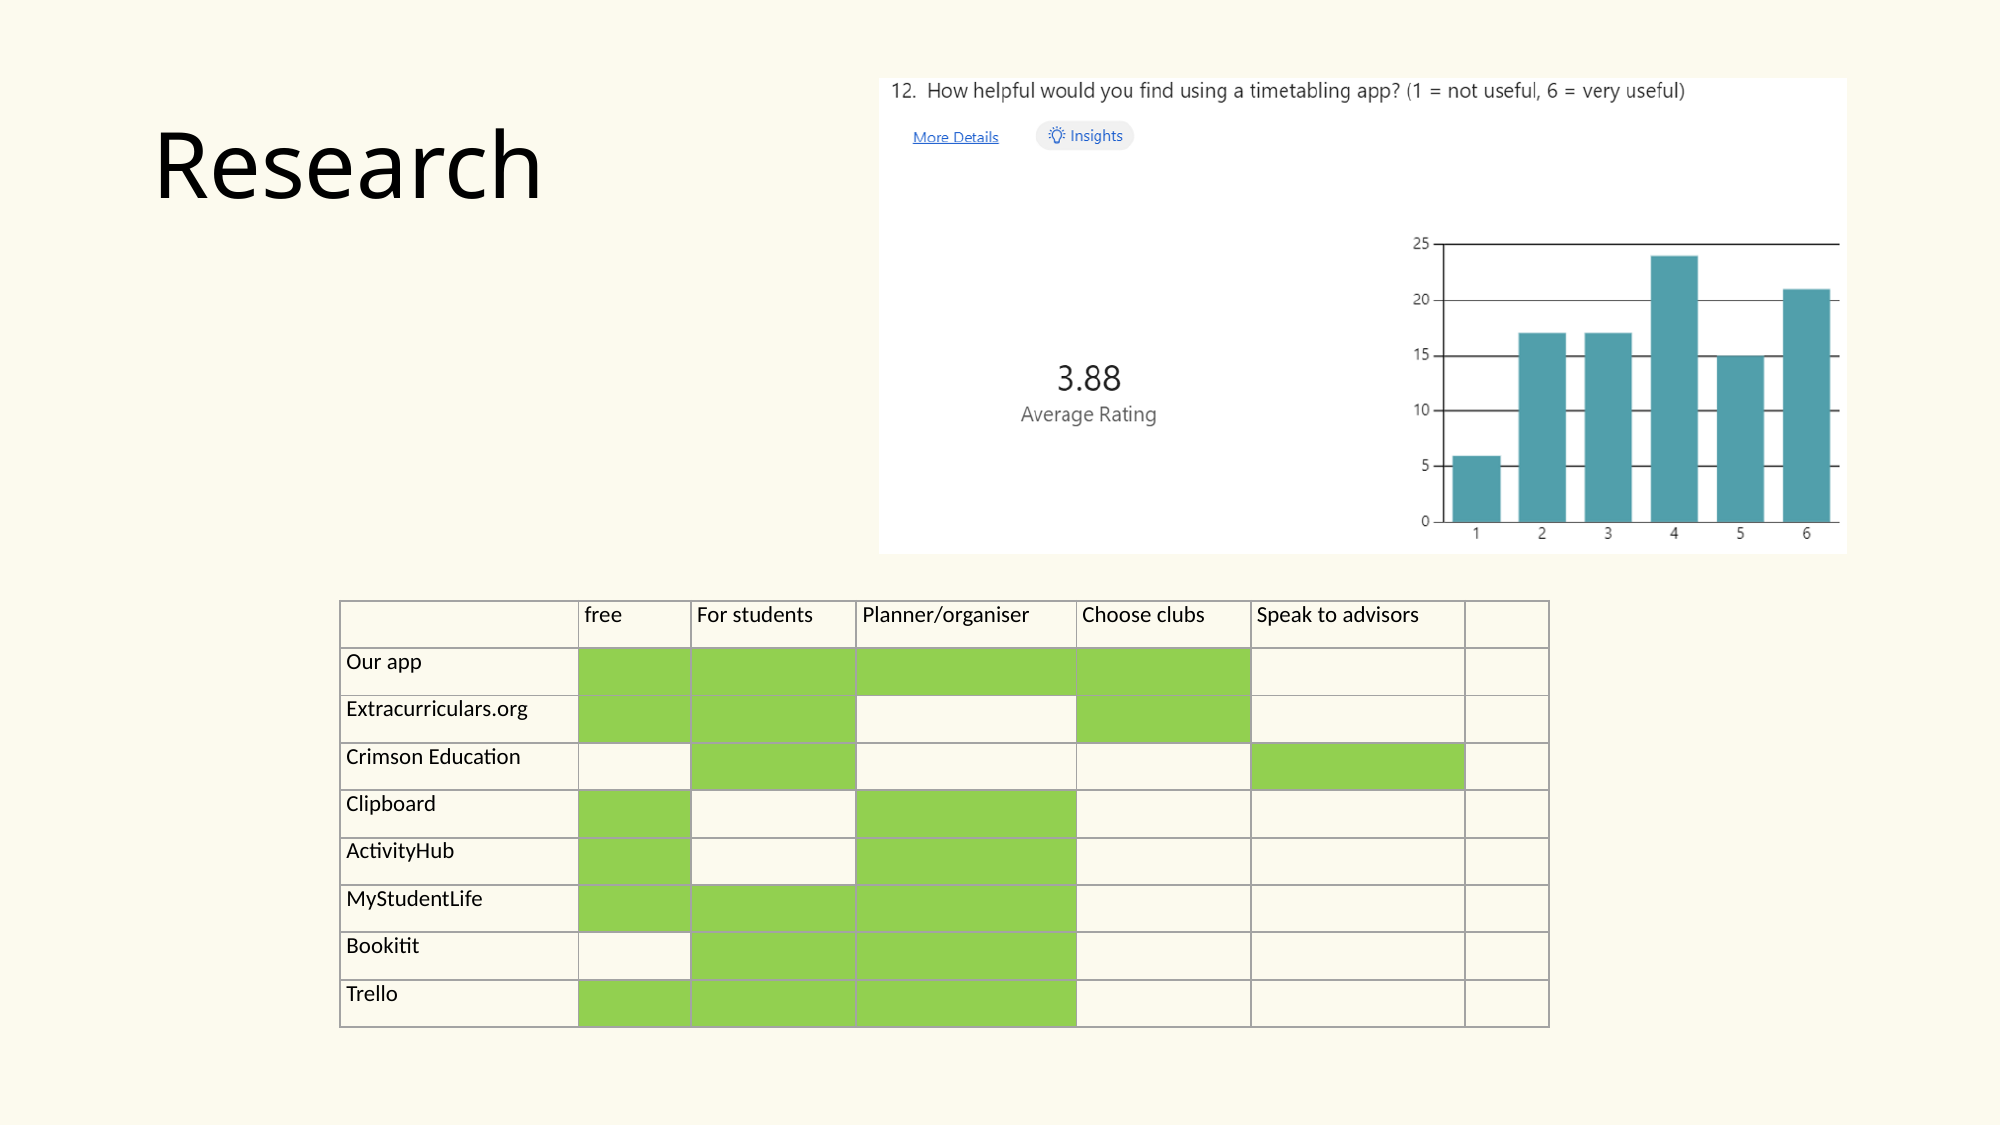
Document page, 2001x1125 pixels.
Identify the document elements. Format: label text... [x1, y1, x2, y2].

table_cell [857, 791, 1076, 837]
table_cell [1252, 744, 1464, 789]
table_cell [1077, 696, 1250, 742]
table_cell [1077, 839, 1250, 884]
table_cell [1077, 981, 1250, 1026]
table_cell [692, 791, 855, 837]
table_cell [857, 839, 1076, 884]
table_cell [579, 696, 690, 742]
table_header Speak to advisors [1252, 602, 1464, 647]
picture [878, 78, 1847, 555]
title Research [137, 59, 1863, 278]
table_header For students [692, 602, 855, 647]
table_cell Crimson Education [341, 744, 578, 789]
table_header [1466, 602, 1548, 647]
table_cell MyStudentLife [341, 886, 578, 931]
table_cell [1252, 886, 1464, 931]
table_cell [857, 933, 1076, 979]
table_cell [692, 696, 855, 742]
table_cell [1077, 791, 1250, 837]
table_cell [1252, 981, 1464, 1026]
table_cell [1252, 839, 1464, 884]
table_cell [579, 791, 690, 837]
table_cell [1077, 933, 1250, 979]
table_cell [692, 886, 855, 931]
table_cell [692, 839, 855, 884]
table_cell [857, 649, 1076, 695]
table_cell [857, 981, 1076, 1026]
table_header Planner/organiser [857, 602, 1076, 647]
table_header [341, 602, 578, 647]
table_cell [857, 696, 1076, 742]
table_cell [1466, 744, 1548, 789]
table_cell [1466, 981, 1548, 1026]
table_cell [1252, 696, 1464, 742]
table_cell [579, 744, 690, 789]
table_cell [692, 744, 855, 789]
table_cell [579, 886, 690, 931]
table_cell Extracurriculars.org [341, 696, 578, 742]
table_header Choose clubs [1077, 602, 1250, 647]
table_cell [579, 649, 690, 695]
table_cell [692, 933, 855, 979]
table_cell Trello [341, 981, 578, 1026]
table_cell [579, 839, 690, 884]
table_cell ActivityHub [341, 839, 578, 884]
table_header free [579, 602, 690, 647]
table_cell [1252, 933, 1464, 979]
table_cell Clipboard [341, 791, 578, 837]
table_cell [1466, 649, 1548, 695]
table_cell [1466, 791, 1548, 837]
table_cell [1466, 696, 1548, 742]
table_cell [579, 981, 690, 1026]
table_cell [579, 933, 690, 979]
table_cell [1466, 886, 1548, 931]
table_cell [857, 886, 1076, 931]
table_cell [1252, 649, 1464, 695]
table_cell [1466, 839, 1548, 884]
table_cell [1077, 649, 1250, 695]
table_cell [857, 744, 1076, 789]
table_cell [692, 981, 855, 1026]
table_cell [1252, 791, 1464, 837]
table_cell [1077, 744, 1250, 789]
table_cell Bookitit [341, 933, 578, 979]
table_cell [692, 649, 855, 695]
table_cell [1466, 933, 1548, 979]
table_cell [1077, 886, 1250, 931]
table_cell Our app [341, 649, 578, 695]
